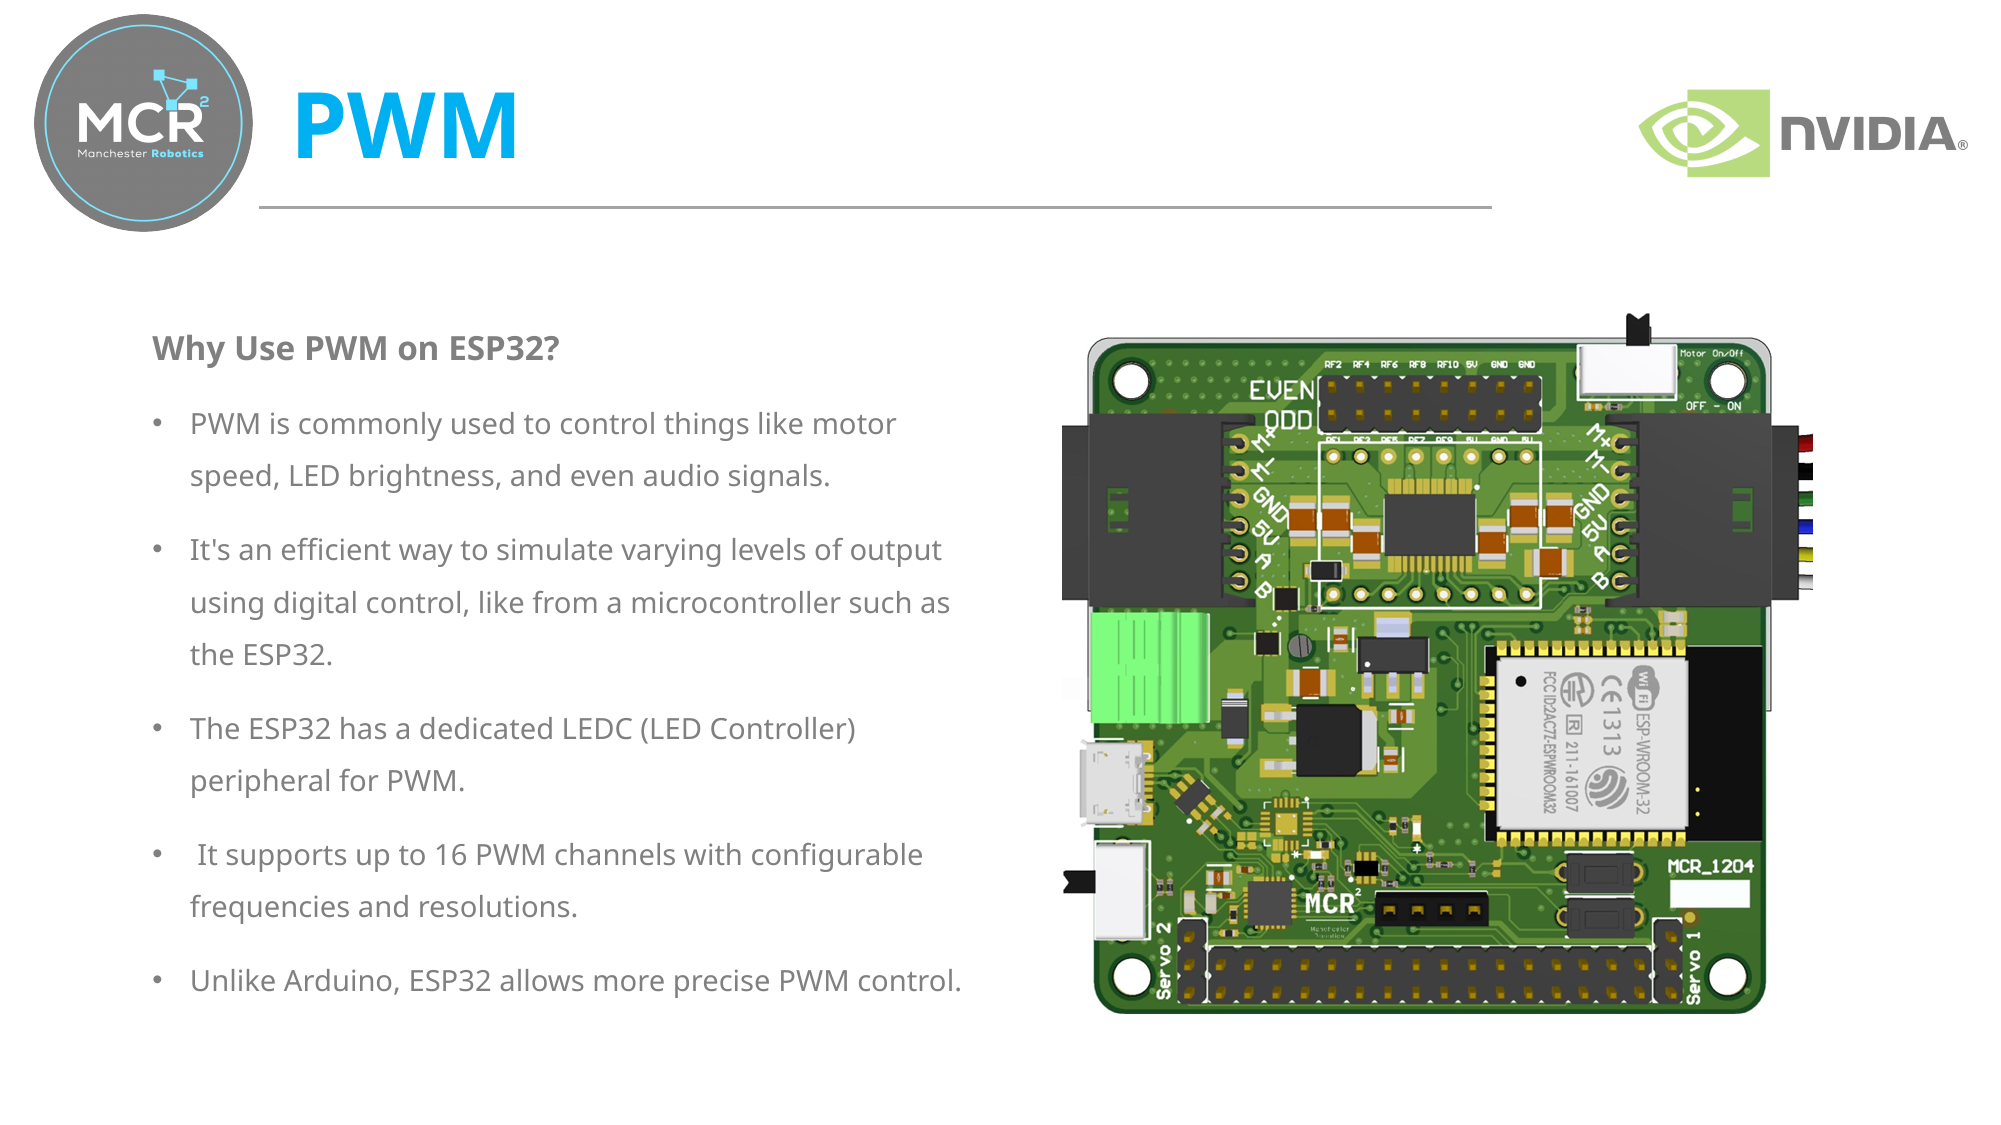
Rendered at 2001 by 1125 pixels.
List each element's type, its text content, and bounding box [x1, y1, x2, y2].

list Why Use PWM on ESP32? PWM is commonly used to control things like motor speed, LED brightness, and even audio signals. It's an efficient way to simulate varying levels of output using digital control, like from a microcontroller such as the ESP32. The ESP32 has a dedicated LEDC (LED Controller) peripheral for PWM. It supports up to 16 PWM channels with configurable frequencies and resolutions. Unlike Arduino, ESP32 allows more precise PWM control. [137, 299, 988, 1014]
title PWM [275, 19, 1615, 238]
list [1062, 299, 1813, 1014]
